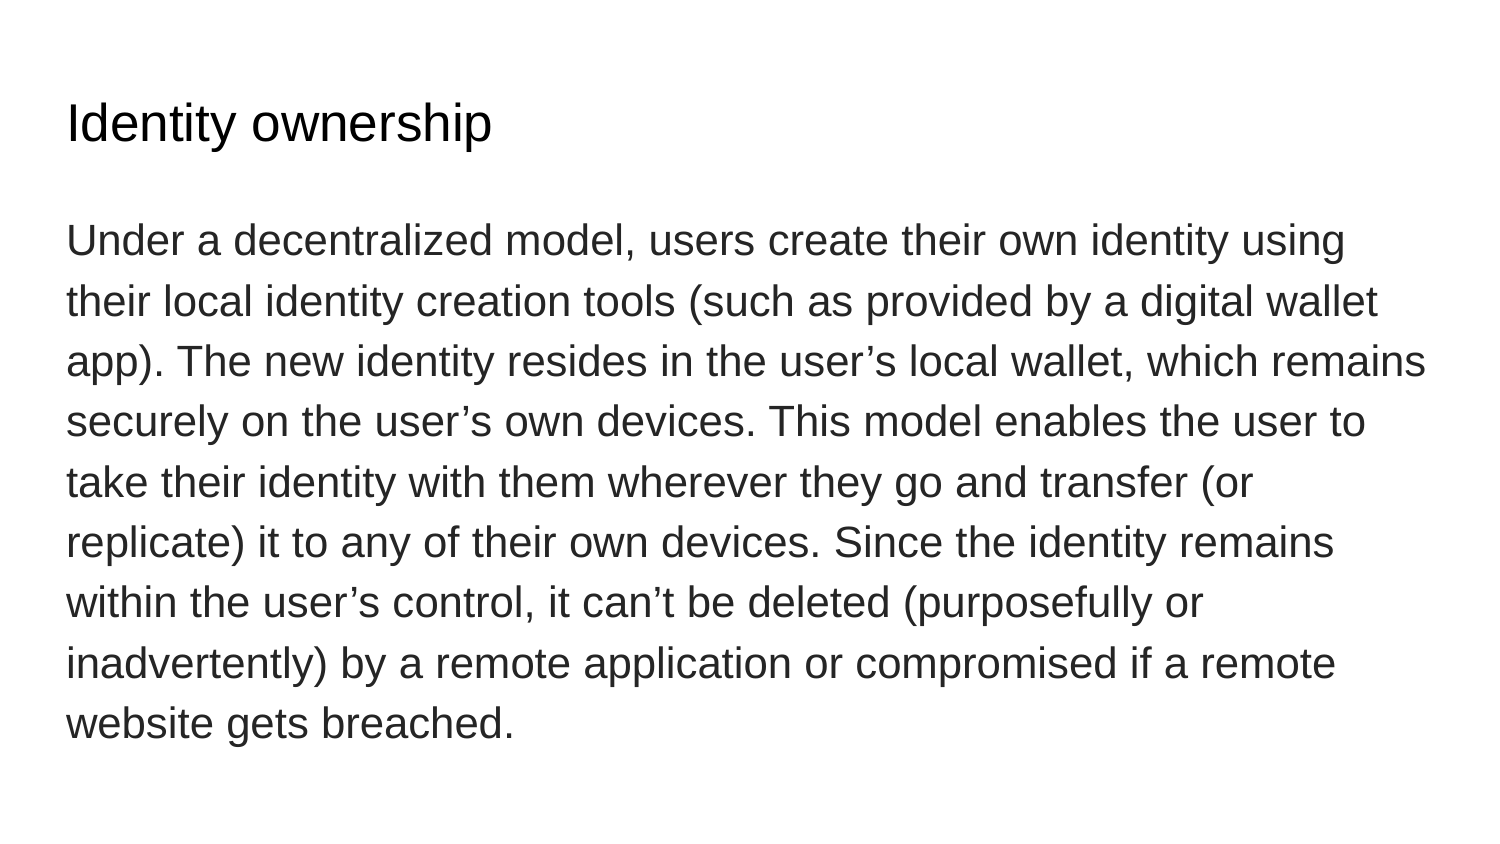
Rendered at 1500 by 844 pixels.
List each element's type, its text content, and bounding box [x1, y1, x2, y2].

title Identity ownership [51, 72, 1449, 167]
list Under a decentralized model, users create their own identity using their local identity creation tools (such as provided by a digital wallet app). The new identity resides in the user’s local wallet, which remains securely on the user’s own devices. This model enables the user to take their identity with them wherever they go and transfer (or replicate) it to any of their own devices. Since the identity remains within the user’s control, it can’t be deleted (purposefully or inadvertently) by a remote application or compromised if a remote website gets breached. [51, 189, 1449, 750]
